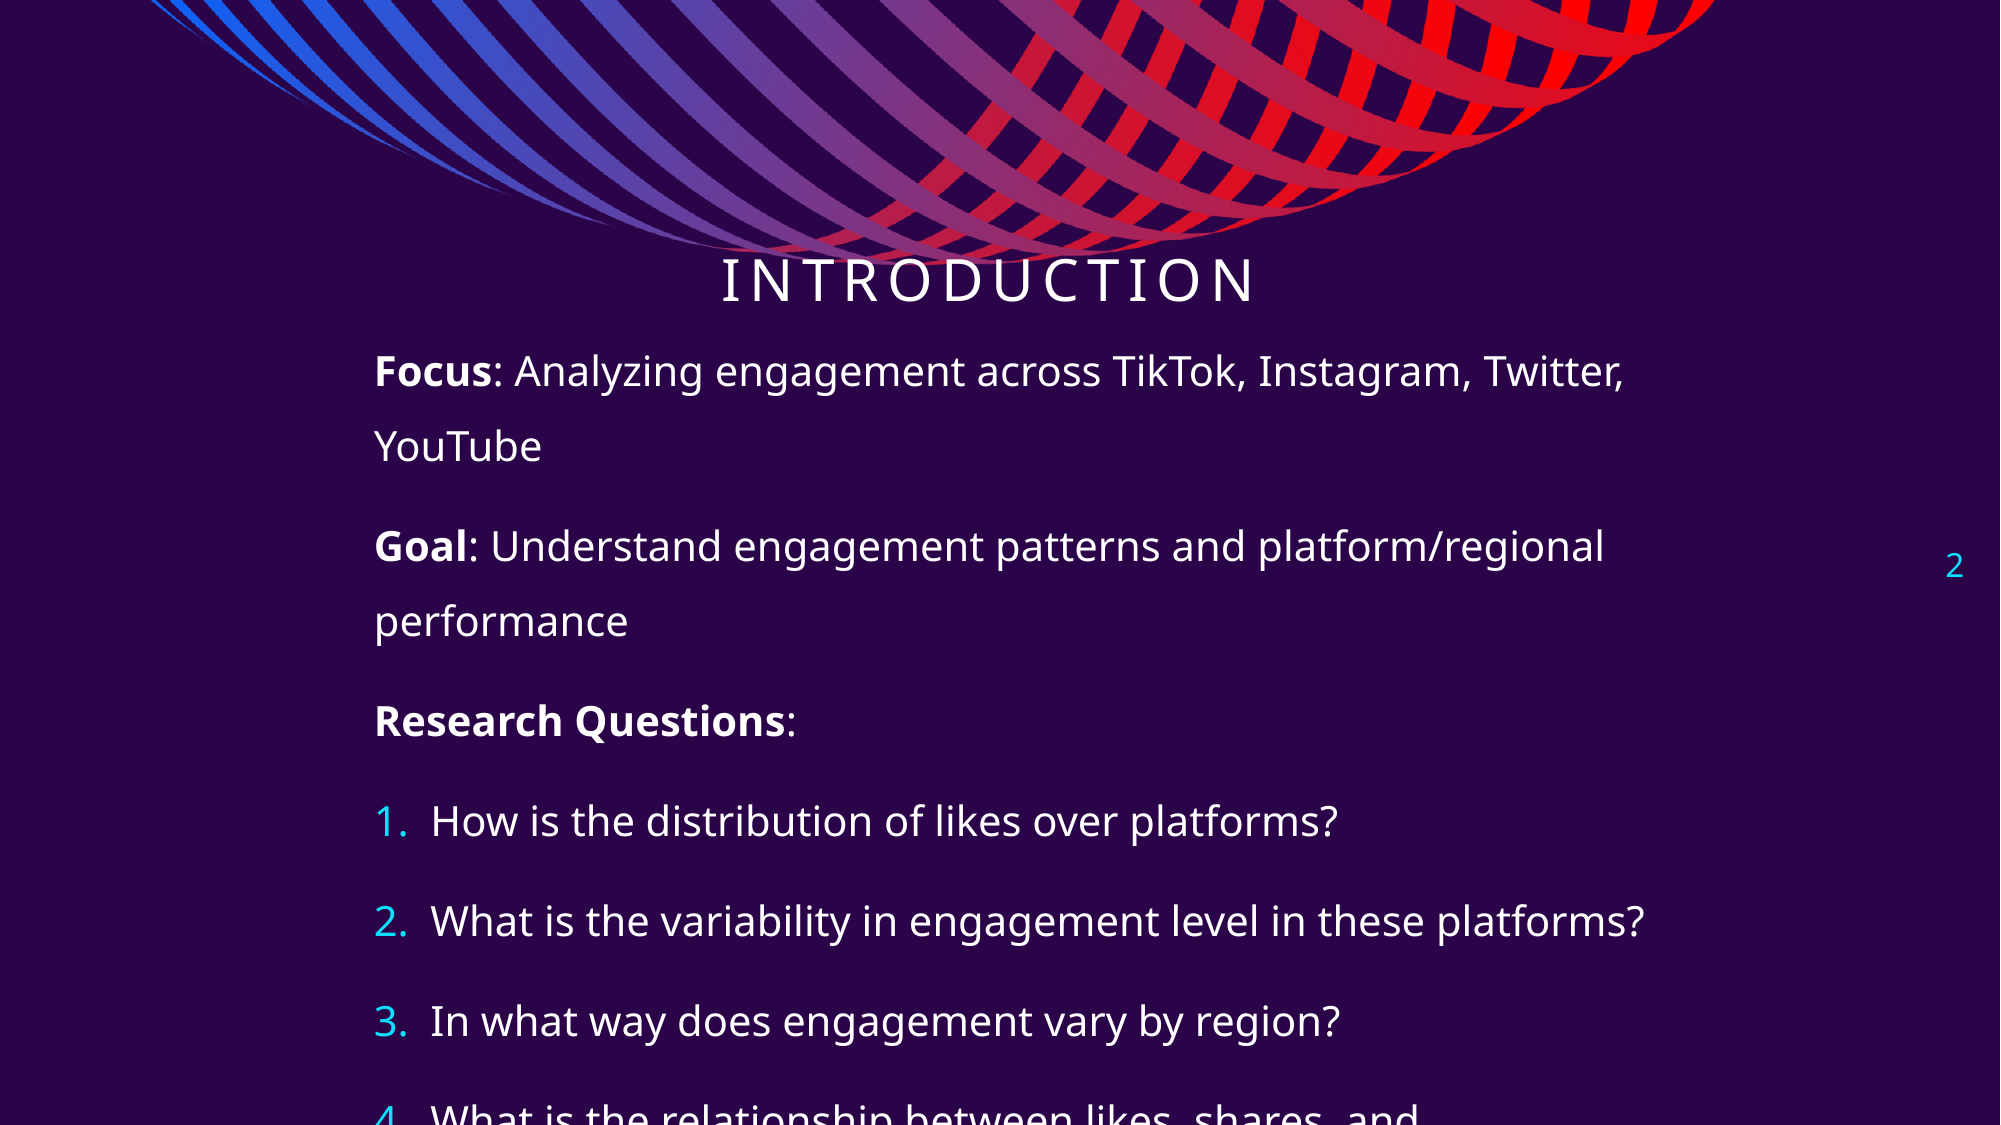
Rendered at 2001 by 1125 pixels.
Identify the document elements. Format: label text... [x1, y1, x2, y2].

slide_number 2 [1889, 519, 1980, 615]
title Introduction [387, 243, 1589, 312]
picture [379, 1111, 388, 1125]
list Focus: Analyzing engagement across TikTok, Instagram, Twitter, YouTube Goal: Understand engagement patterns and platform/regional performance Research Questions: How is the distribution of likes over platforms? What is the variability in engagement level in these platforms? In what way does engagement vary by region? What is the relationship between likes, shares, and comments? [359, 312, 1665, 1089]
picture [0, 0, 2000, 1125]
